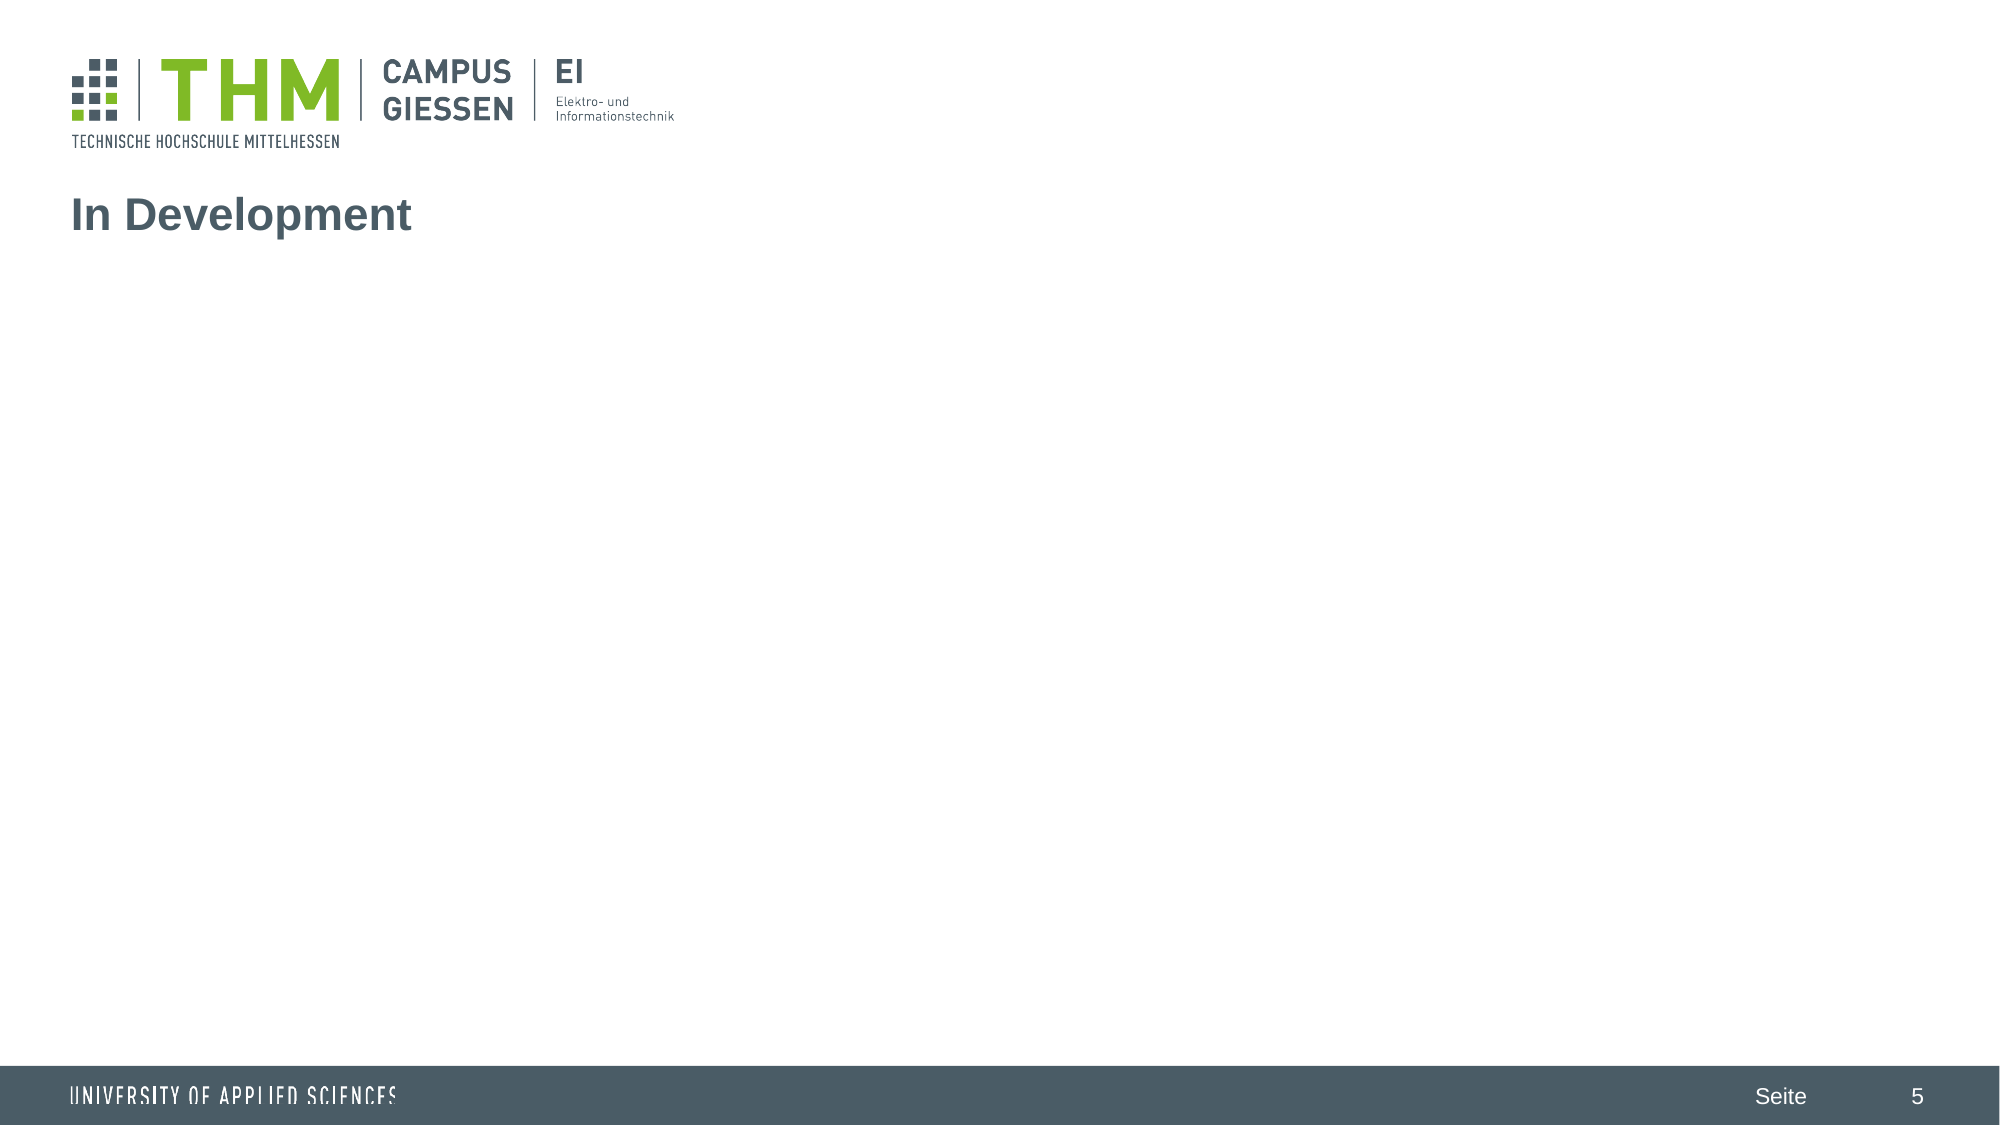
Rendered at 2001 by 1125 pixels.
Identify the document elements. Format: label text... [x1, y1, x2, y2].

slide_number 5 [1834, 1073, 1940, 1118]
picture [72, 59, 674, 148]
title In Development [70, 177, 1913, 272]
